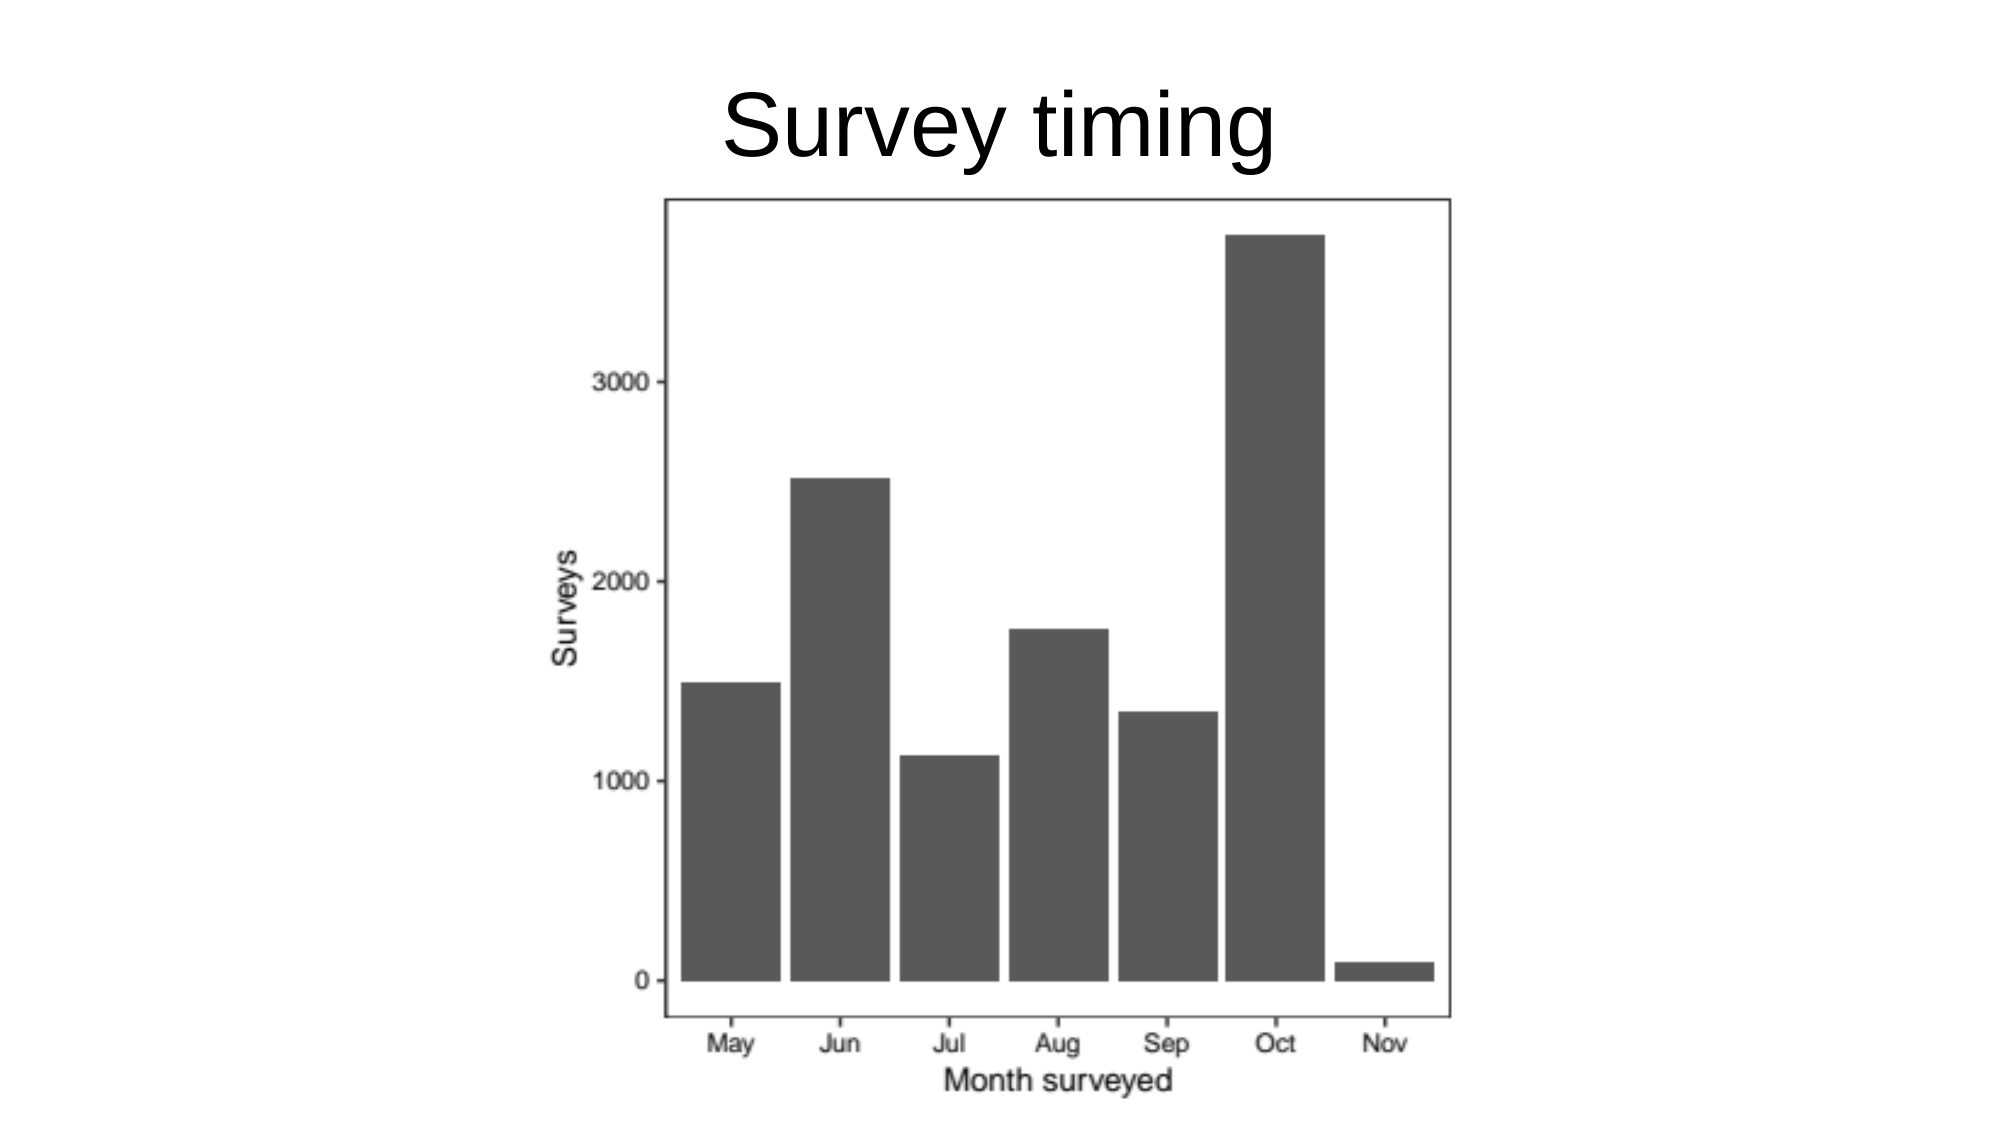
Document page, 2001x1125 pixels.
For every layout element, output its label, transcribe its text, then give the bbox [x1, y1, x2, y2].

text_box Survey timing [137, 59, 1863, 193]
picture [536, 182, 1464, 1111]
